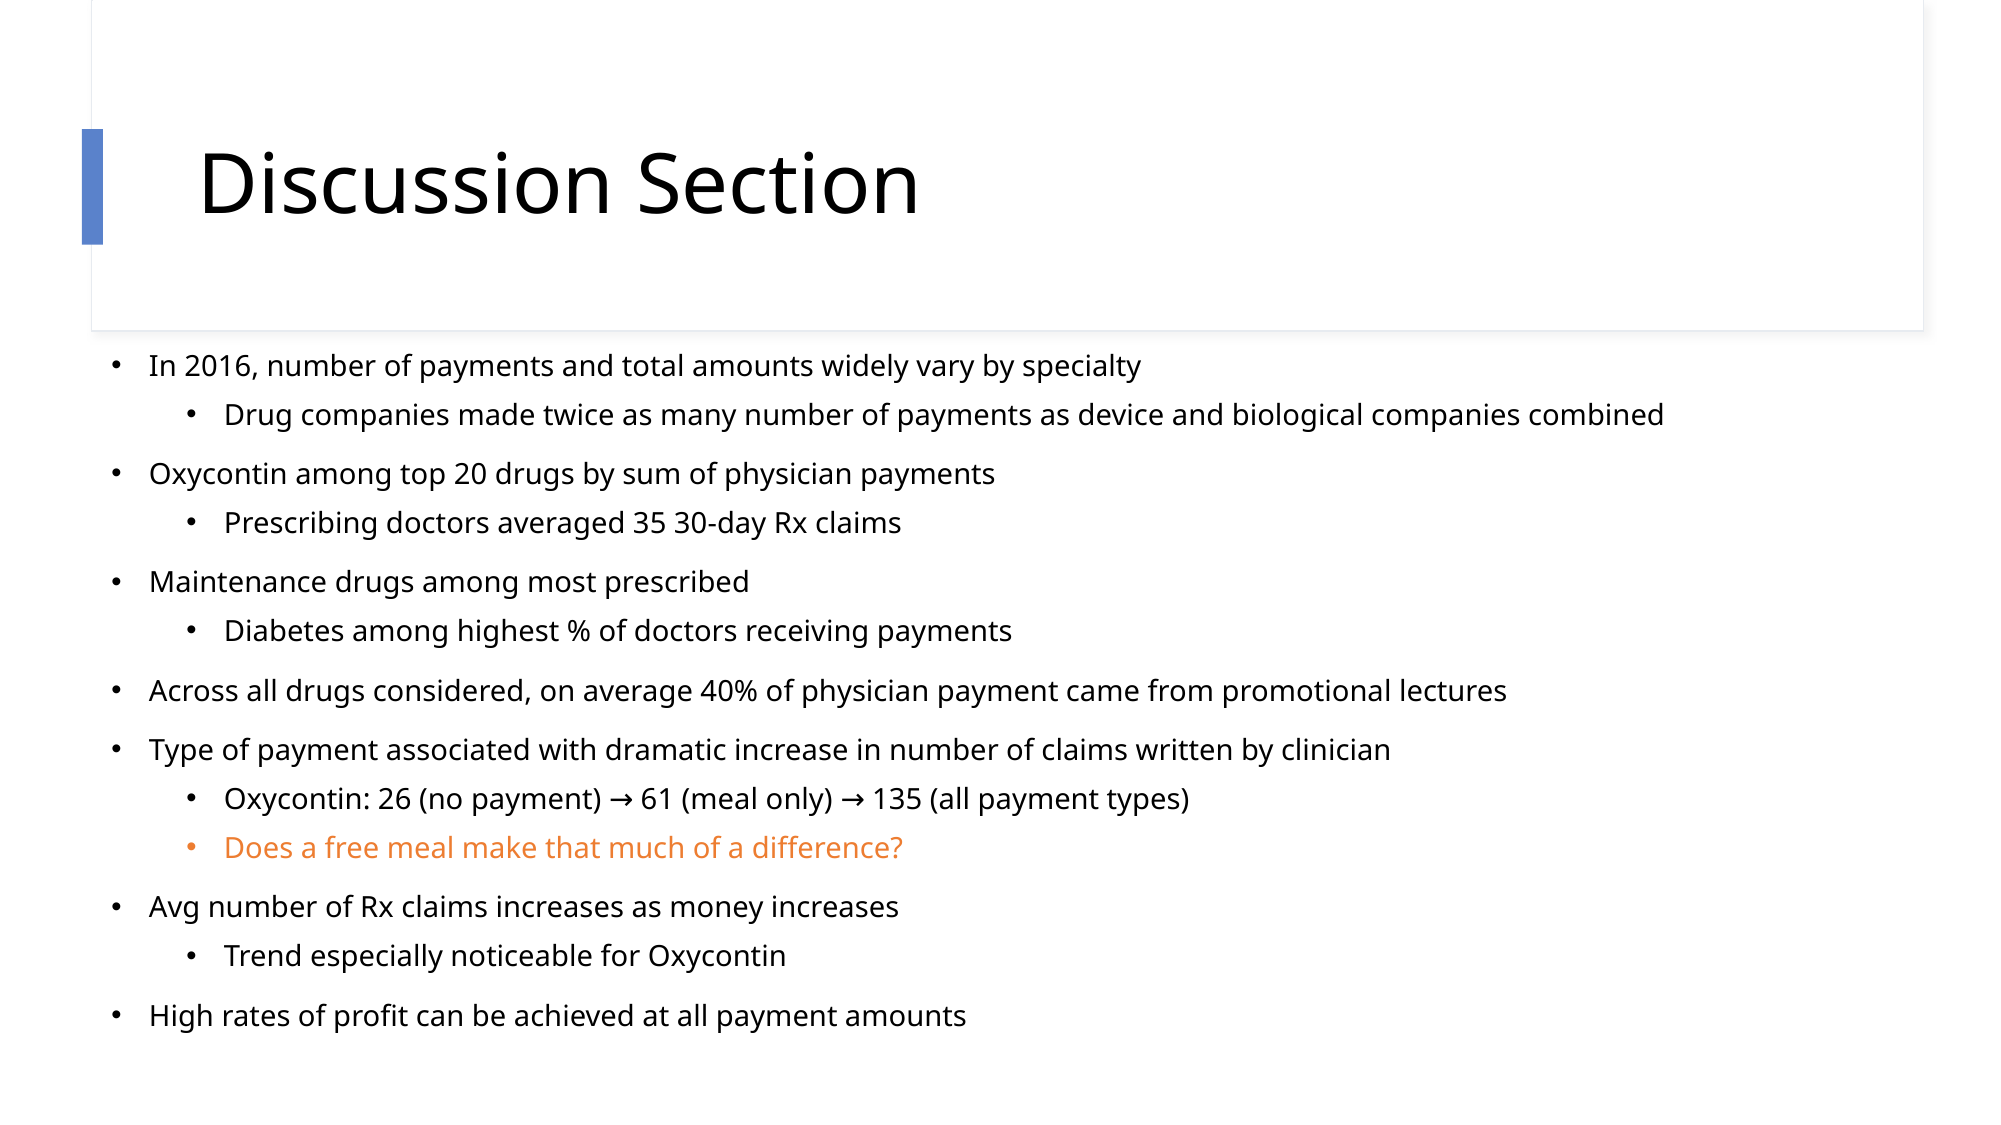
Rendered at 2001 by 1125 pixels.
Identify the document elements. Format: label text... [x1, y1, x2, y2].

title Discussion Section [183, 90, 1851, 284]
list In 2016, number of payments and total amounts widely vary by specialty Drug companies made twice as many number of payments as device and biological companies combined Oxycontin among top 20 drugs by sum of physician payments Prescribing doctors averaged 35 30-day Rx claims Maintenance drugs among most prescribed Diabetes among highest % of doctors receiving payments Across all drugs considered, on average 40% of physician payment came from promotional lectures Type of payment associated with dramatic increase in number of claims written by clinician Oxycontin: 26 (no payment) → 61 (meal only) → 135 (all payment types) Does a free meal make that much of a difference? Avg number of Rx claims increases as money increases Trend especially noticeable for Oxycontin High rates of profit can be achieved at all payment amounts [96, 335, 1929, 1125]
